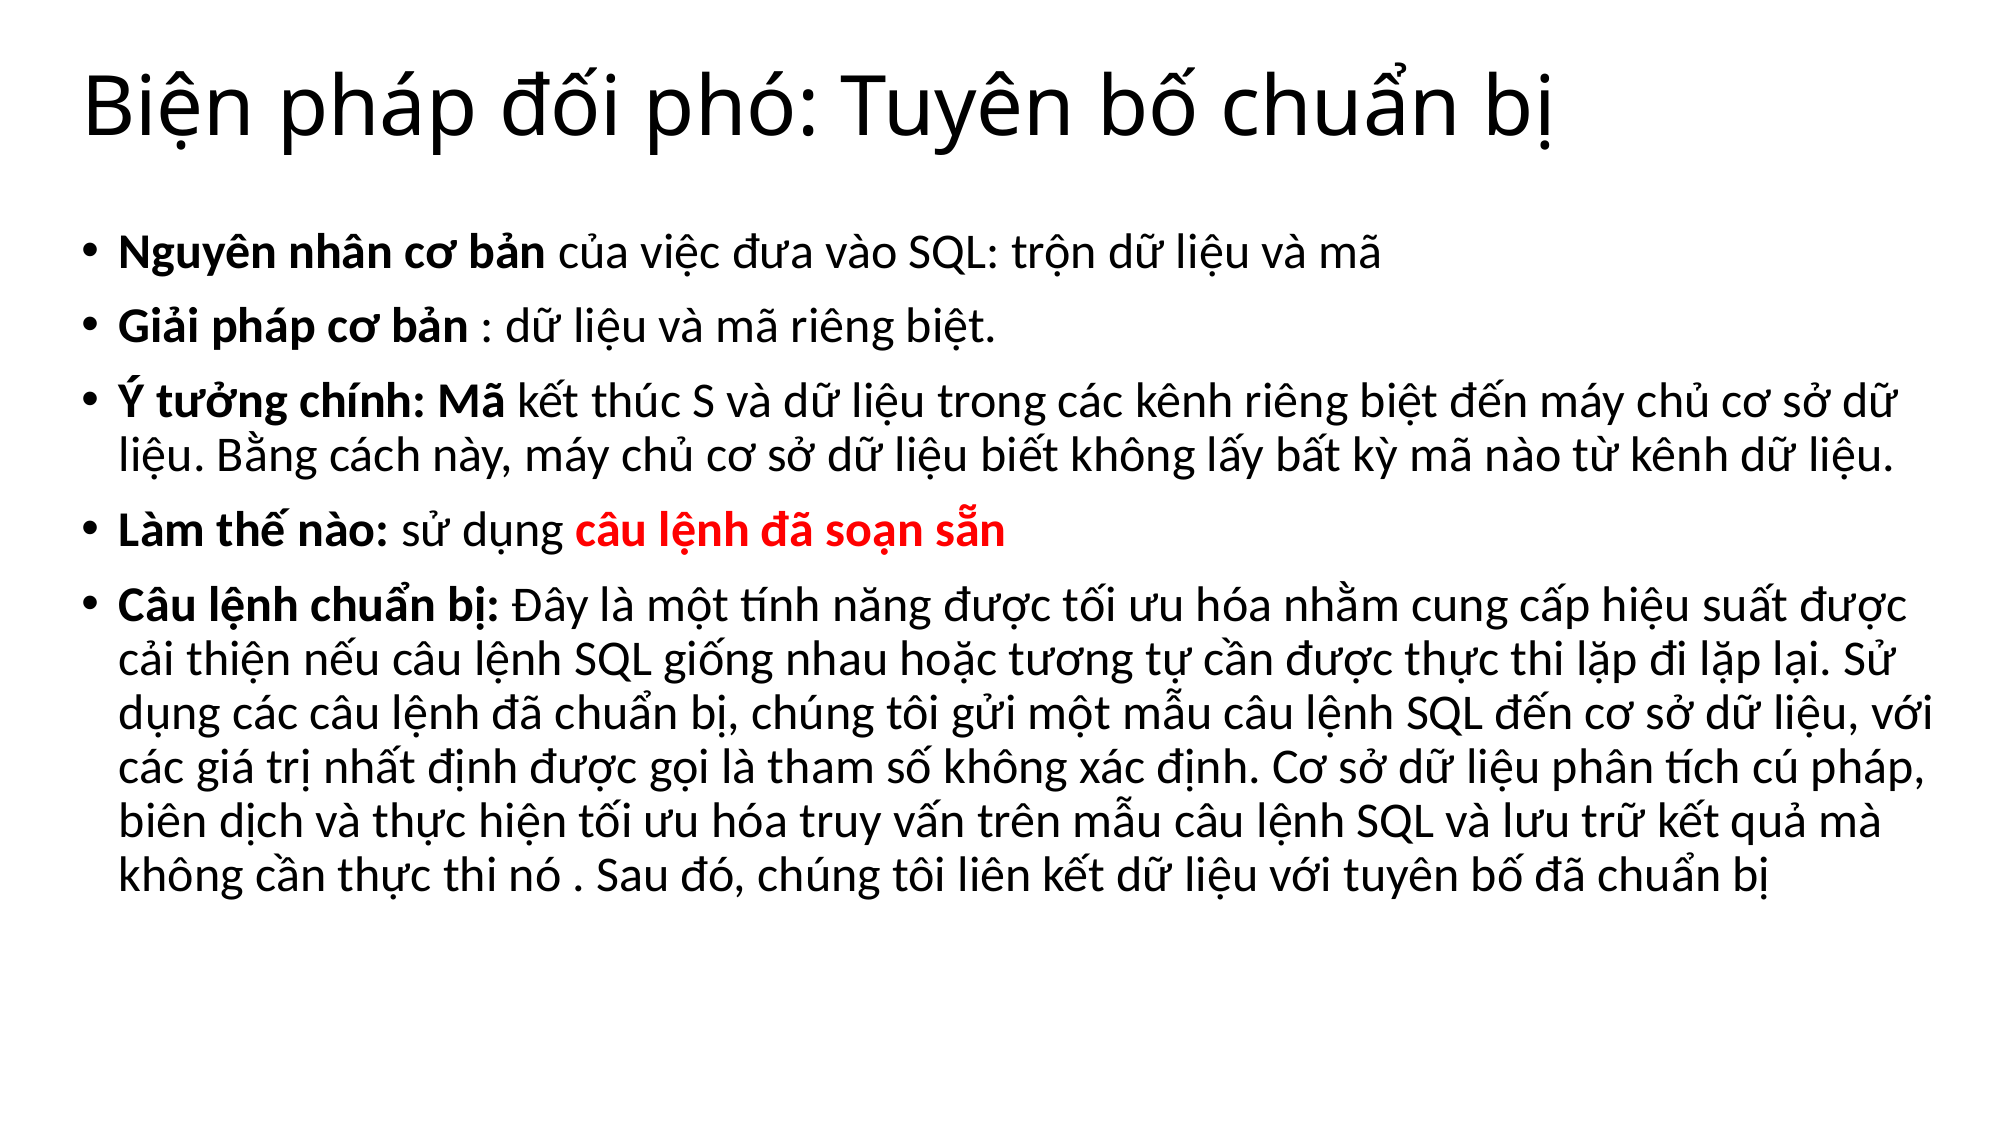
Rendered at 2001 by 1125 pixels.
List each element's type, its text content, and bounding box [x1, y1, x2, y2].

title Biện pháp đối phó: Tuyên bố chuẩn bị [66, 0, 1863, 217]
text_box Nguyên nhân cơ bản của việc đưa vào SQL: trộn dữ liệu và mã Giải pháp cơ bản : dữ liệu và mã riêng biệt. Ý tưởng chính: Mã kết thúc S và dữ liệu trong các kênh riêng biệt đến máy chủ cơ sở dữ liệu. Bằng cách này, máy chủ cơ sở dữ liệu biết không lấy bất kỳ mã nào từ kênh dữ liệu. Làm thế nào: sử dụng câu lệnh đã soạn sẵn Câu lệnh chuẩn bị: Đây là một tính năng được tối ưu hóa nhằm cung cấp hiệu suất được cải thiện nếu câu lệnh SQL giống nhau hoặc tương tự cần được thực thi lặp đi lặp lại. Sử dụng các câu lệnh đã chuẩn bị, chúng tôi gửi một mẫu câu lệnh SQL đến cơ sở dữ liệu, với các giá trị nhất định được gọi là tham số không xác định. Cơ sở dữ liệu phân tích cú pháp, biên dịch và thực hiện tối ưu hóa truy vấn trên mẫu câu lệnh SQL và lưu trữ kết quả mà không cần thực thi nó . Sau đó, chúng tôi liên kết dữ liệu với tuyên bố đã chuẩn bị [66, 217, 1978, 1037]
